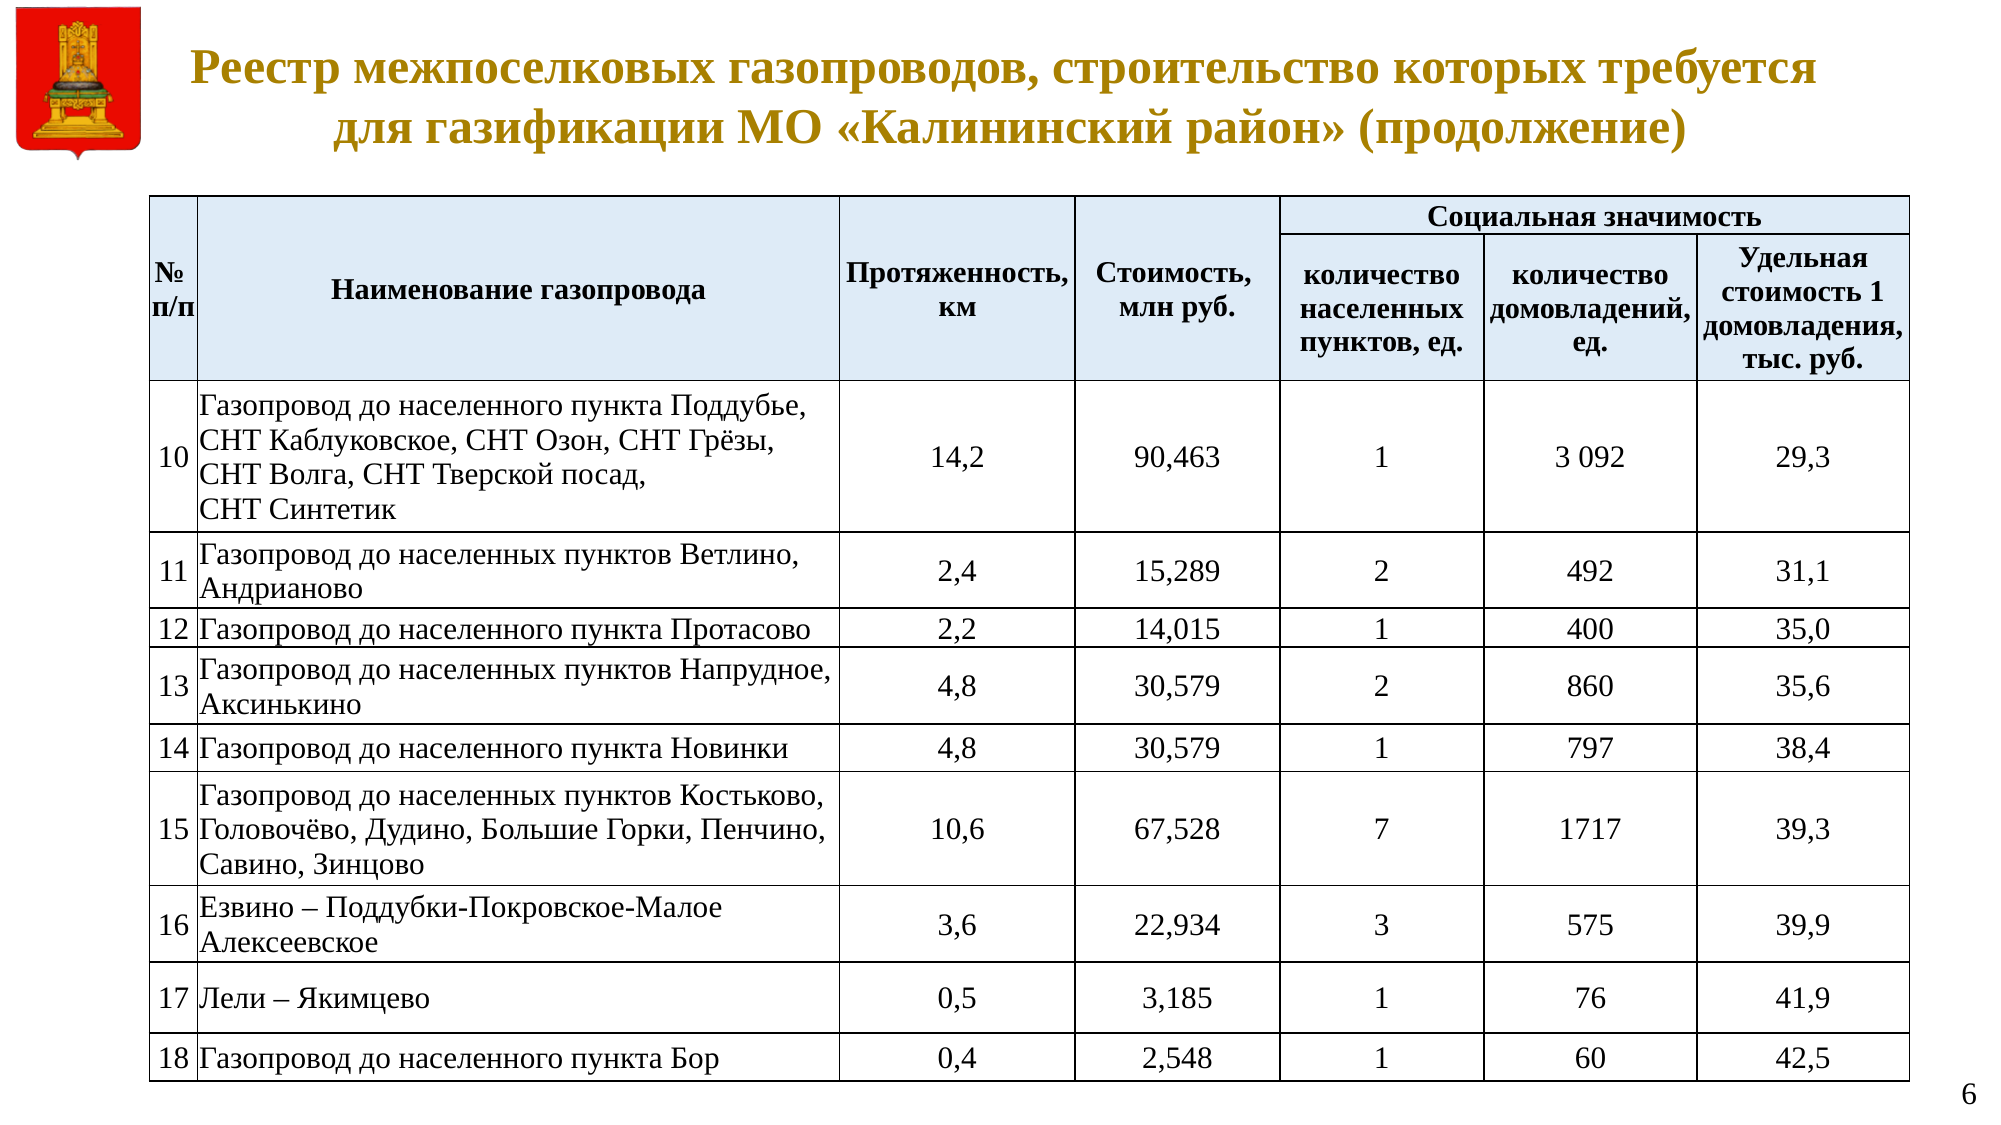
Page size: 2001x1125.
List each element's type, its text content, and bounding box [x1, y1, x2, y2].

table_cell Газопровод до населенных пунктов Напрудное, Аксинькино [198, 648, 839, 723]
table_cell Удельная стоимость 1 домовладения, тыс. руб. [1698, 235, 1909, 380]
table_header Наименование газопровода [198, 197, 839, 380]
table_cell количество домовладений, ед. [1485, 235, 1696, 380]
table_cell 39,9 [1698, 886, 1909, 961]
table_cell 0,5 [840, 963, 1074, 1032]
table_cell 797 [1485, 725, 1696, 771]
table_cell 16 [150, 886, 197, 961]
table_cell Газопровод до населенного пункта Бор [198, 1034, 839, 1080]
table_cell 35,6 [1698, 648, 1909, 723]
table_cell 42,5 [1698, 1034, 1909, 1080]
table_cell Газопровод до населенного пункта Протасово [198, 609, 839, 646]
table_cell 10 [150, 381, 197, 531]
table_cell 2 [1281, 648, 1483, 723]
table_cell 1 [1281, 725, 1483, 771]
table_cell 3 [1281, 886, 1483, 961]
table_cell 29,3 [1698, 381, 1909, 531]
table_cell 4,8 [840, 725, 1074, 771]
text_box Реестр межпоселковых газопроводов, строительство которых требуется для газификации МО «Калининский район» (продолжение) [150, 26, 1893, 161]
table_cell 67,528 [1076, 772, 1279, 885]
table_cell 1 [1281, 381, 1483, 531]
table_cell 31,1 [1698, 533, 1909, 607]
table_cell 1 [1281, 1034, 1483, 1080]
table_cell 60 [1485, 1034, 1696, 1080]
table_cell 15 [150, 772, 197, 885]
table_cell 2,548 [1076, 1034, 1279, 1080]
table_cell Газопровод до населенного пункта Новинки [198, 725, 839, 771]
table_cell 1 [1281, 963, 1483, 1032]
table_cell 400 [1485, 609, 1696, 646]
table_cell 14,015 [1076, 609, 1279, 646]
table_cell 2 [1281, 533, 1483, 607]
table_cell 3,6 [840, 886, 1074, 961]
table_cell 4,8 [840, 648, 1074, 723]
table_cell 30,579 [1076, 648, 1279, 723]
table_cell 860 [1485, 648, 1696, 723]
table_cell 2,2 [840, 609, 1074, 646]
table_cell Езвино – Поддубки-Покровское-Малое Алексеевское [198, 886, 839, 961]
table_cell Газопровод до населенного пункта Поддубье, СНТ Каблуковское, СНТ Озон, СНТ Грёзы, СНТ Волга, СНТ Тверской посад, СНТ Синтетик [198, 381, 839, 531]
table_cell 17 [150, 963, 197, 1032]
table_cell 18 [150, 1034, 197, 1080]
table_cell 35,0 [1698, 609, 1909, 646]
table_cell 12 [150, 609, 197, 646]
table_cell 575 [1485, 886, 1696, 961]
table_header № п/п [150, 197, 197, 380]
table_cell Лели – Якимцево [198, 963, 839, 1032]
table_cell 3,185 [1076, 963, 1279, 1032]
table_header Социальная значимость [1281, 197, 1909, 233]
table_cell 11 [150, 533, 197, 607]
table_cell 10,6 [840, 772, 1074, 885]
table_cell 30,579 [1076, 725, 1279, 771]
table_cell 14,2 [840, 381, 1074, 531]
table_cell 13 [150, 648, 197, 723]
table_cell 76 [1485, 963, 1696, 1032]
table_cell 22,934 [1076, 886, 1279, 961]
table_cell 41,9 [1698, 963, 1909, 1032]
table_cell 7 [1281, 772, 1483, 885]
table_cell 3 092 [1485, 381, 1696, 531]
table_cell Газопровод до населенных пунктов Ветлино, Андрианово [198, 533, 839, 607]
table_header Протяженность, км [840, 197, 1074, 380]
table_cell 1717 [1485, 772, 1696, 885]
table_header Стоимость, млн руб. [1076, 197, 1279, 380]
table_cell 90,463 [1076, 381, 1279, 531]
slide_number 6 [1585, 1046, 1993, 1125]
table_cell 2,4 [840, 533, 1074, 607]
table_cell 1 [1281, 609, 1483, 646]
table_cell 14 [150, 725, 197, 771]
table_cell 39,3 [1698, 772, 1909, 885]
table_cell количество населенных пунктов, ед. [1281, 235, 1483, 380]
table_cell 492 [1485, 533, 1696, 607]
table_cell 0,4 [840, 1034, 1074, 1080]
table_cell Газопровод до населенных пунктов Костьково, Головочёво, Дудино, Большие Горки, Пенчино, Савино, Зинцово [198, 772, 839, 885]
table_cell 38,4 [1698, 725, 1909, 771]
table_cell 15,289 [1076, 533, 1279, 607]
picture [13, 0, 150, 169]
